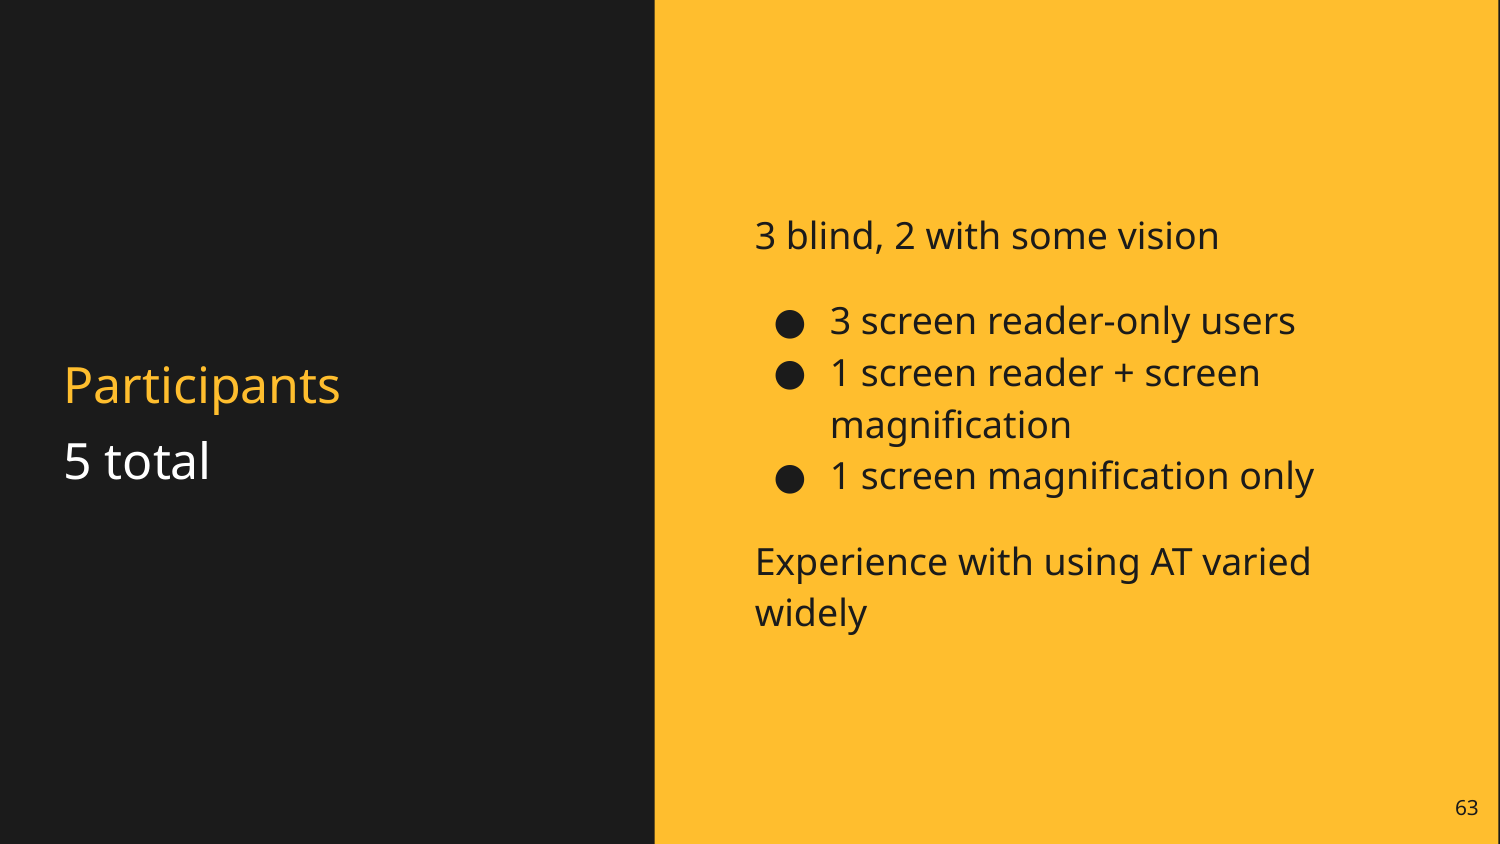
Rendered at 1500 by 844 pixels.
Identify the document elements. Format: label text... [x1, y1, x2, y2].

title Participants [48, 110, 638, 418]
list 3 blind, 2 with some vision 3 screen reader-only users 1 screen reader + screen magnification 1 screen magnification only Experience with using AT varied widely [739, 64, 1404, 776]
list 5 total [48, 418, 645, 776]
slide_number 63 [1403, 779, 1494, 844]
